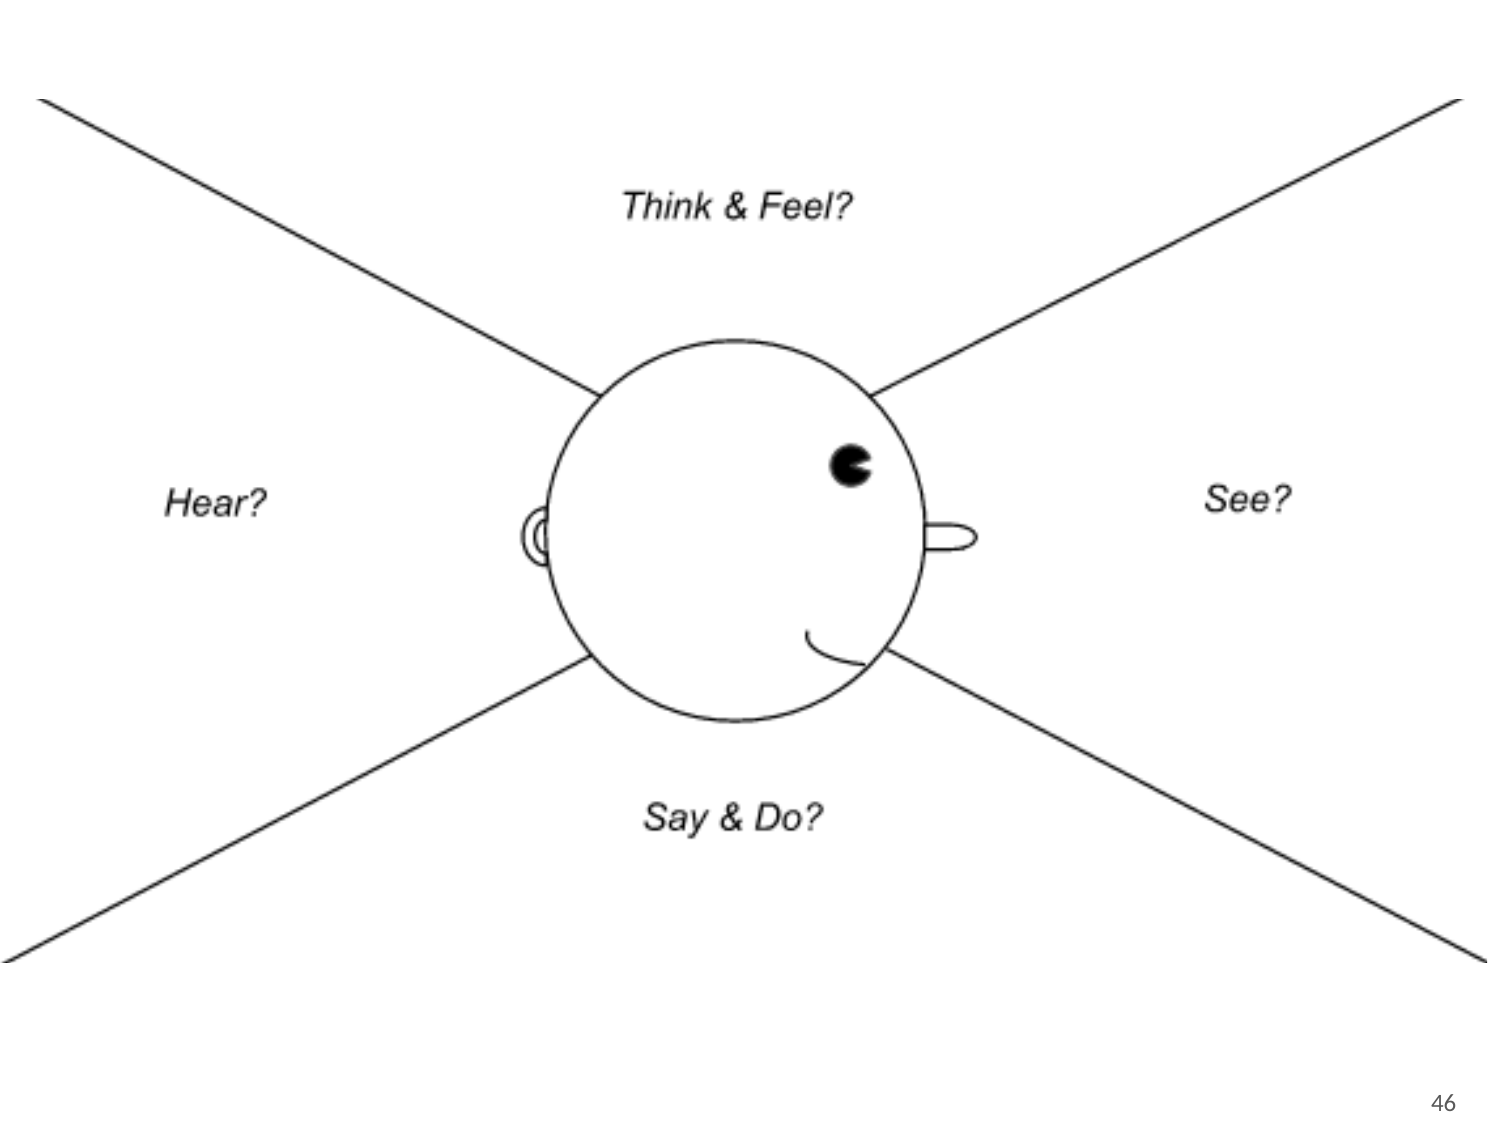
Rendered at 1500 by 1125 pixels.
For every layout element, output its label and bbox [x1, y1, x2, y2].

picture [0, 99, 1488, 963]
